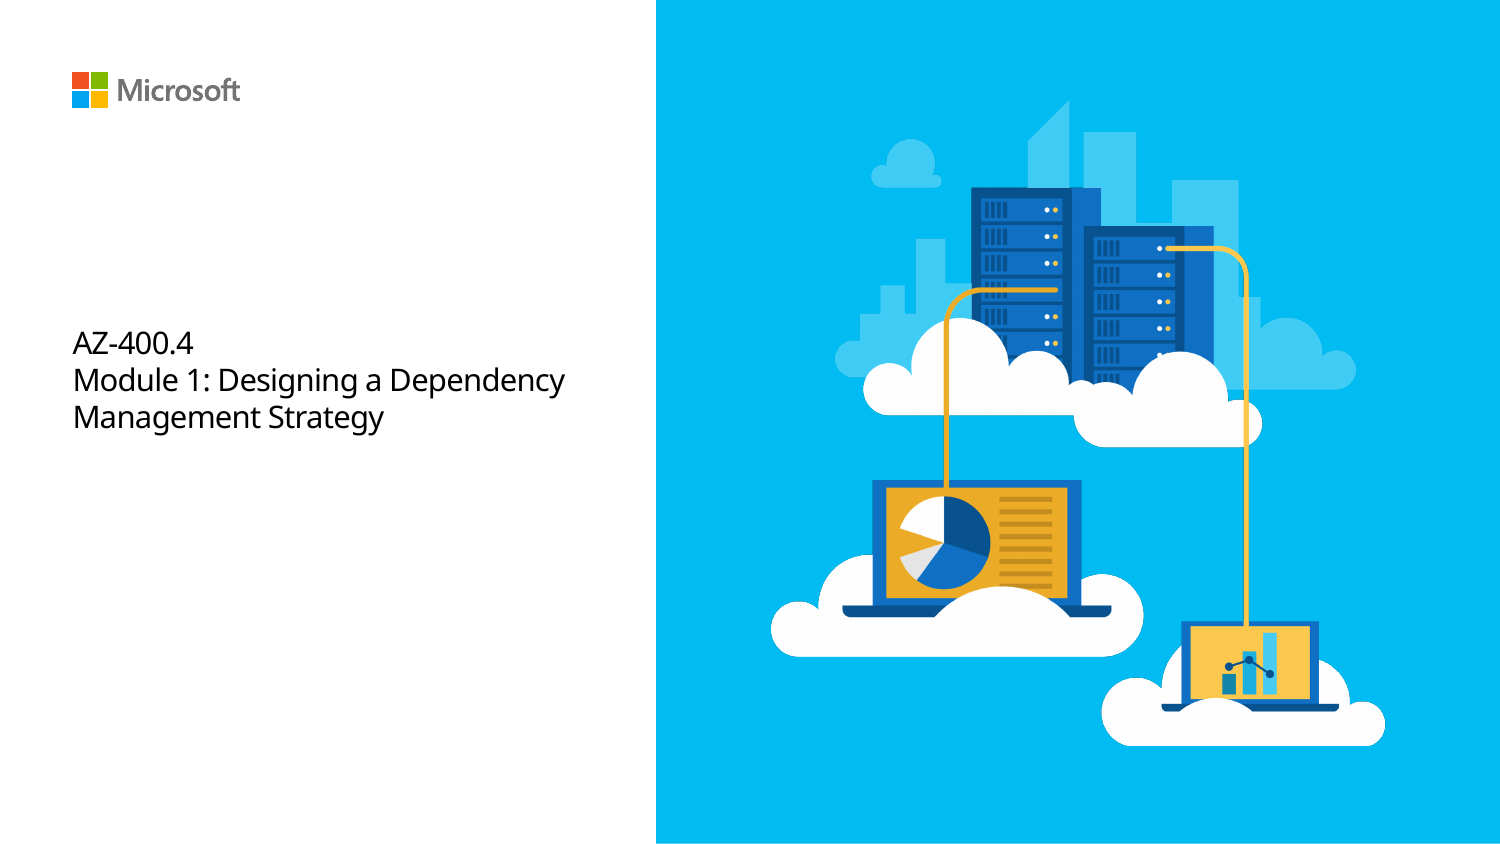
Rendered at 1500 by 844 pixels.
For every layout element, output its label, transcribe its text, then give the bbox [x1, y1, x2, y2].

picture [772, 102, 1385, 745]
picture [872, 140, 941, 187]
title AZ-400.4 Module 1: Designing a Dependency Management Strategy [72, 298, 586, 435]
